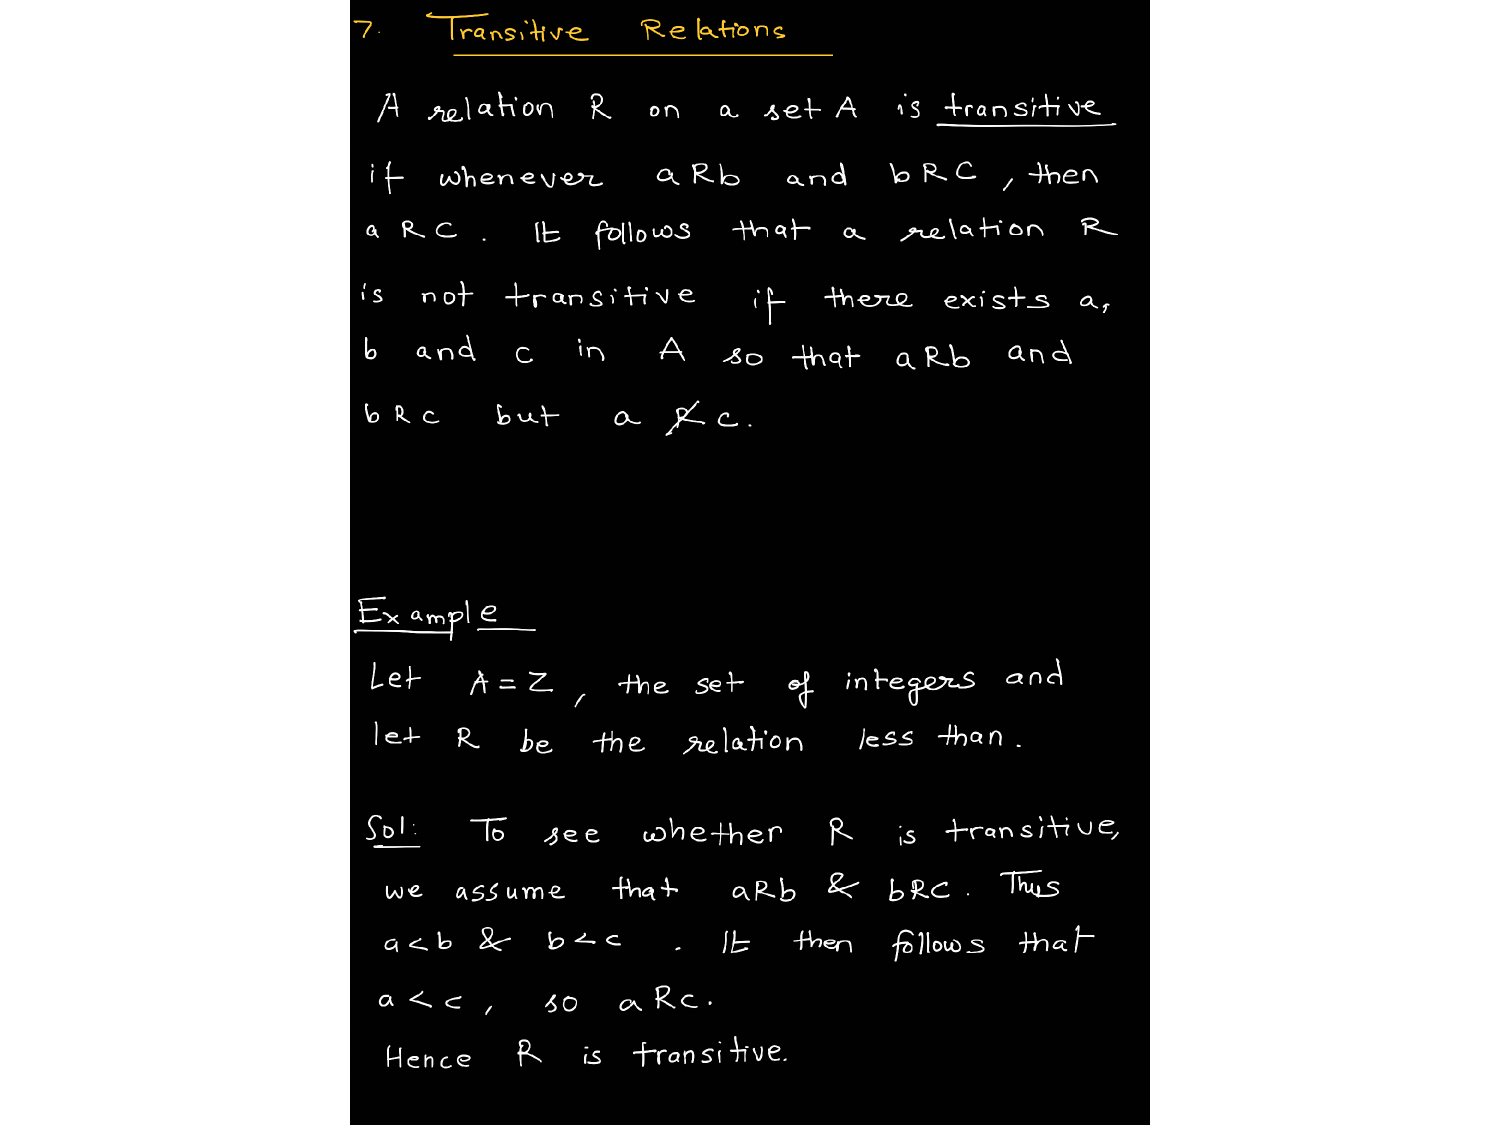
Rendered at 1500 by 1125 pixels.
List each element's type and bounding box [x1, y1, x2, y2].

picture [350, 0, 1150, 1125]
